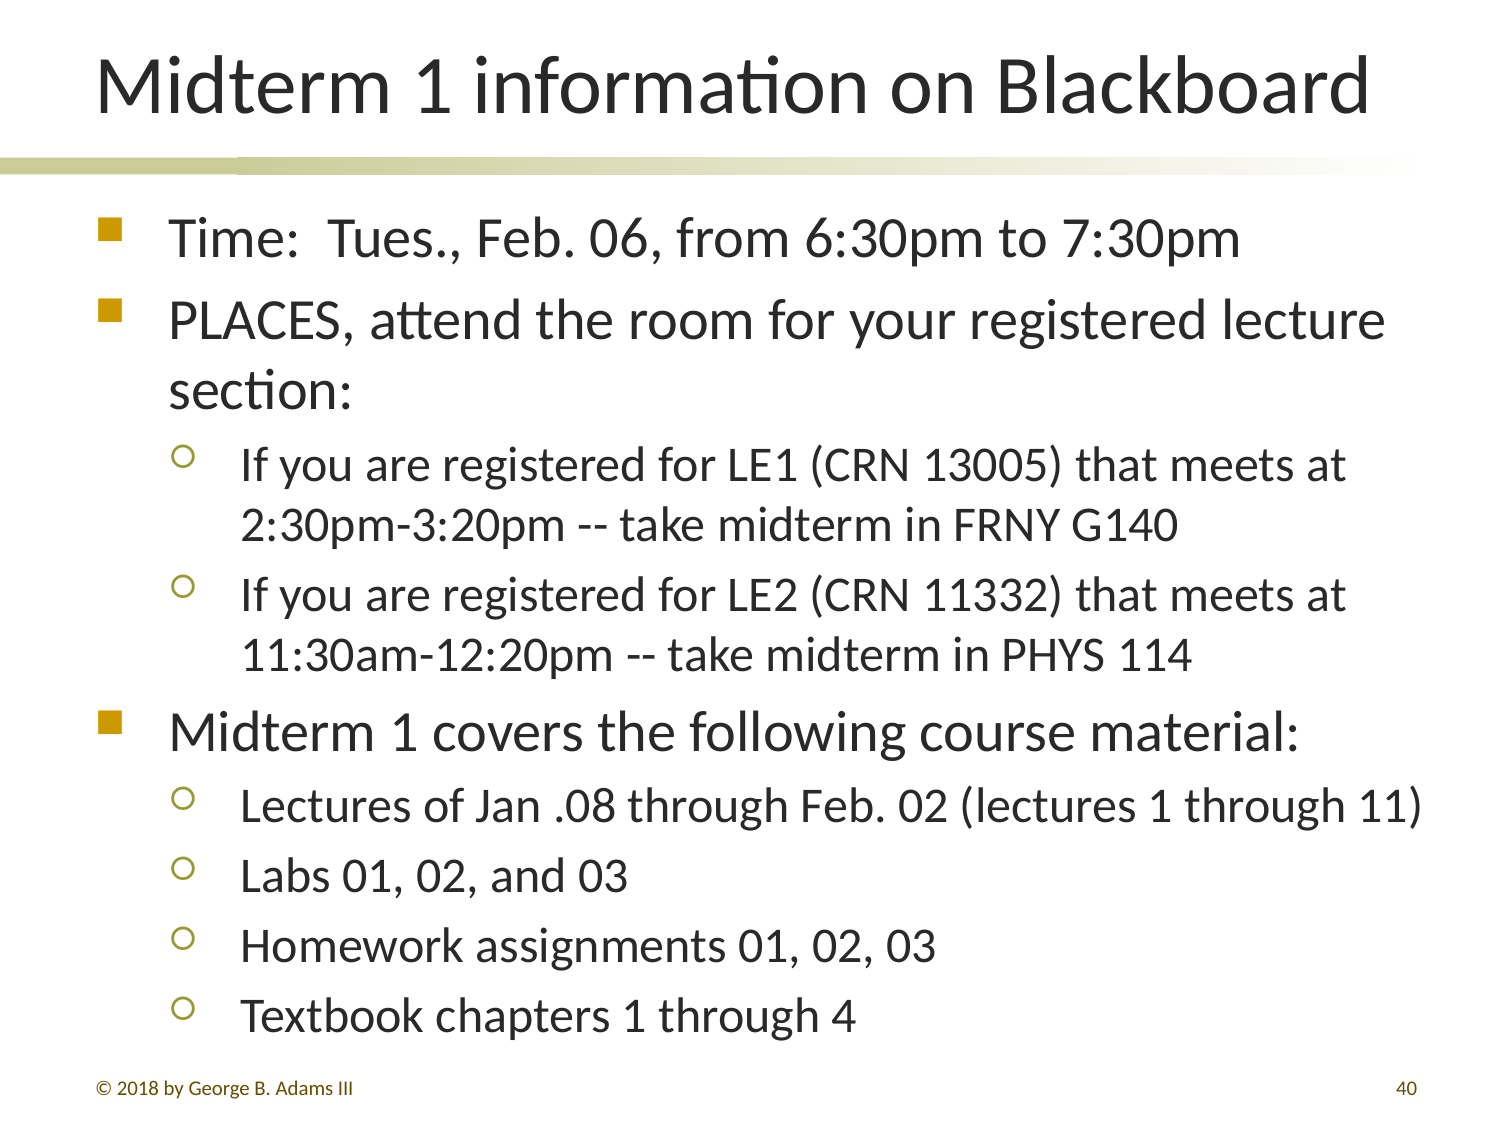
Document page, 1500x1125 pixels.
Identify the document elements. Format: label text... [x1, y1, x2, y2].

title Midterm 1 information on Blackboard [79, 15, 1432, 139]
slide_number © 2018 by George B. Adams III [79, 1067, 406, 1099]
slide_number 254 [1119, 1067, 1433, 1099]
list Time: Tues., Feb. 06, from 6:30pm to 7:30pm PLACES, attend the room for your registered lecture section: If you are registered for LE1 (CRN 13005) that meets at 2:30pm-3:20pm -- take midterm in FRNY G140 If you are registered for LE2 (CRN 11332) that meets at 11:30am-12:20pm -- take midterm in PHYS 114 Midterm 1 covers the following course material: Lectures of Jan .08 through Feb. 02 (lectures 1 through 11) Labs 01, 02, and 03 Homework assignments 01, 02, 03 Textbook chapters 1 through 4 [79, 192, 1445, 1000]
